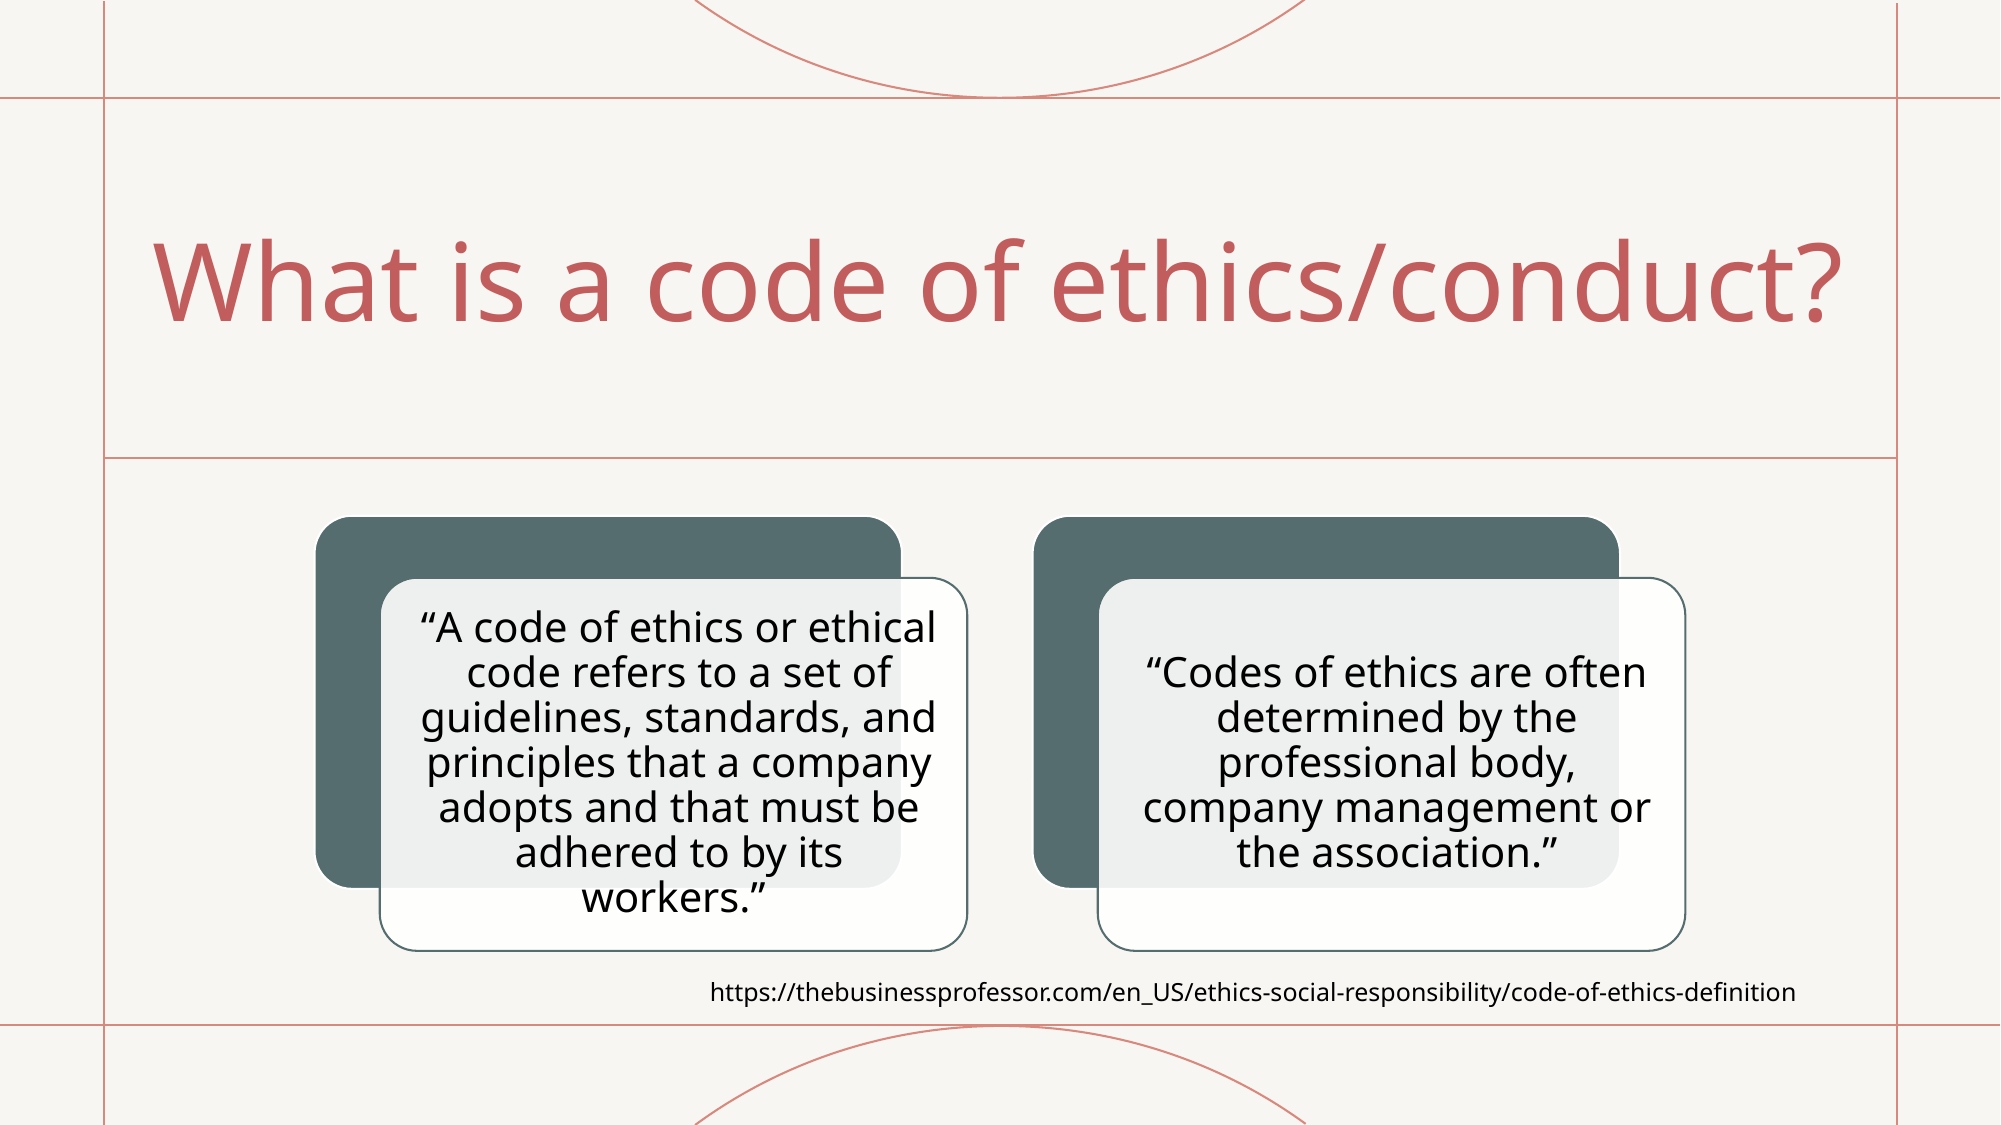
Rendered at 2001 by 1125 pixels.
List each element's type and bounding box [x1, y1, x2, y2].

text_box [0, 0, 2000, 1125]
list [137, 515, 1863, 951]
